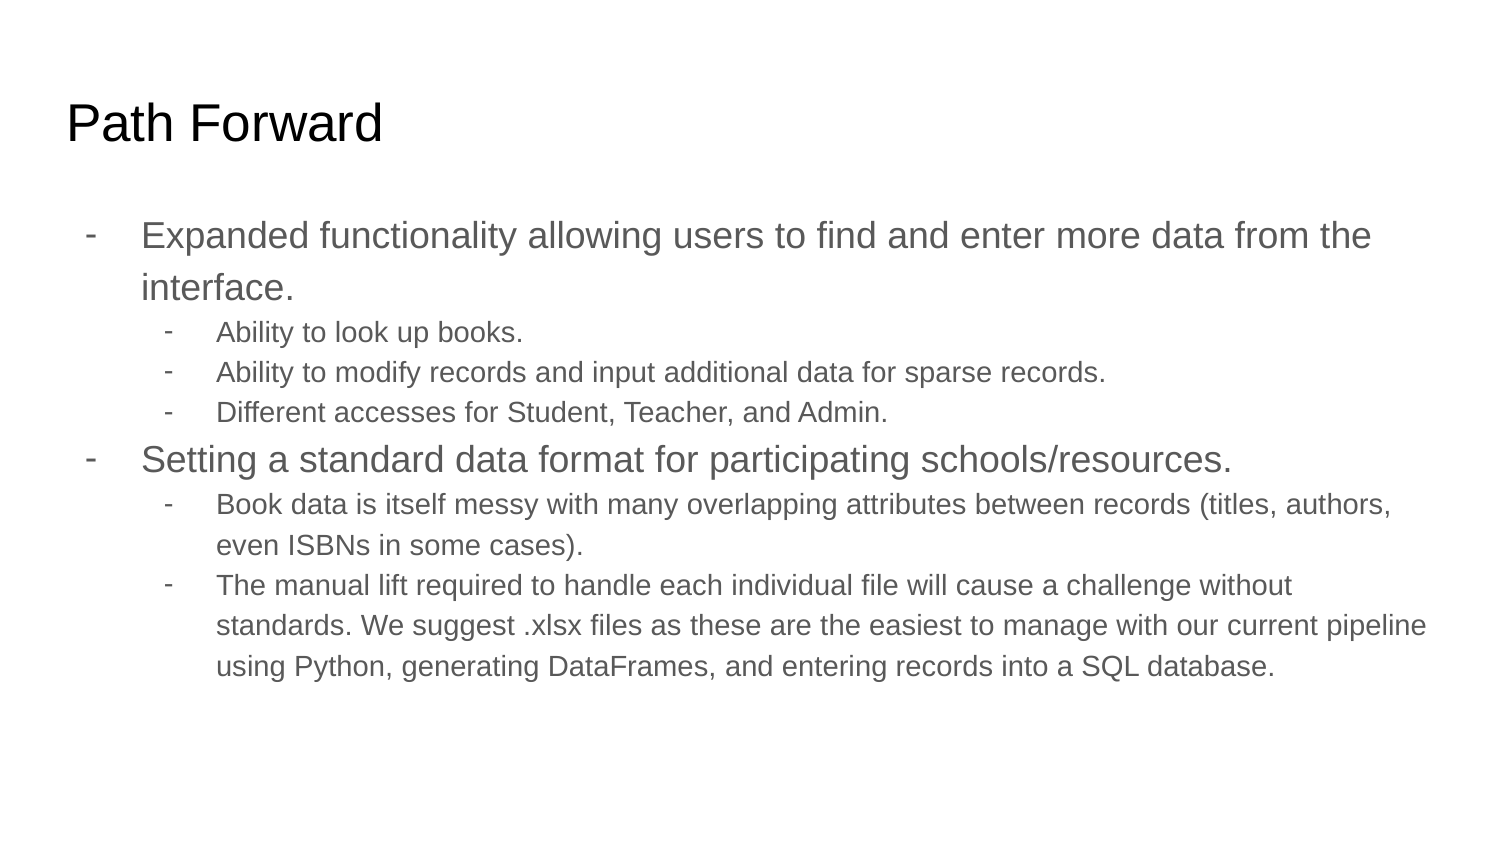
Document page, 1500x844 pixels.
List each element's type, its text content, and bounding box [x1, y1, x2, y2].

title Path Forward [51, 72, 1449, 167]
list Expanded functionality allowing users to find and enter more data from the interface. Ability to look up books. Ability to modify records and input additional data for sparse records. Different accesses for Student, Teacher, and Admin. Setting a standard data format for participating schools/resources. Book data is itself messy with many overlapping attributes between records (titles, authors, even ISBNs in some cases). The manual lift required to handle each individual file will cause a challenge without standards. We suggest .xlsx files as these are the easiest to manage with our current pipeline using Python, generating DataFrames, and entering records into a SQL database. [51, 189, 1449, 750]
